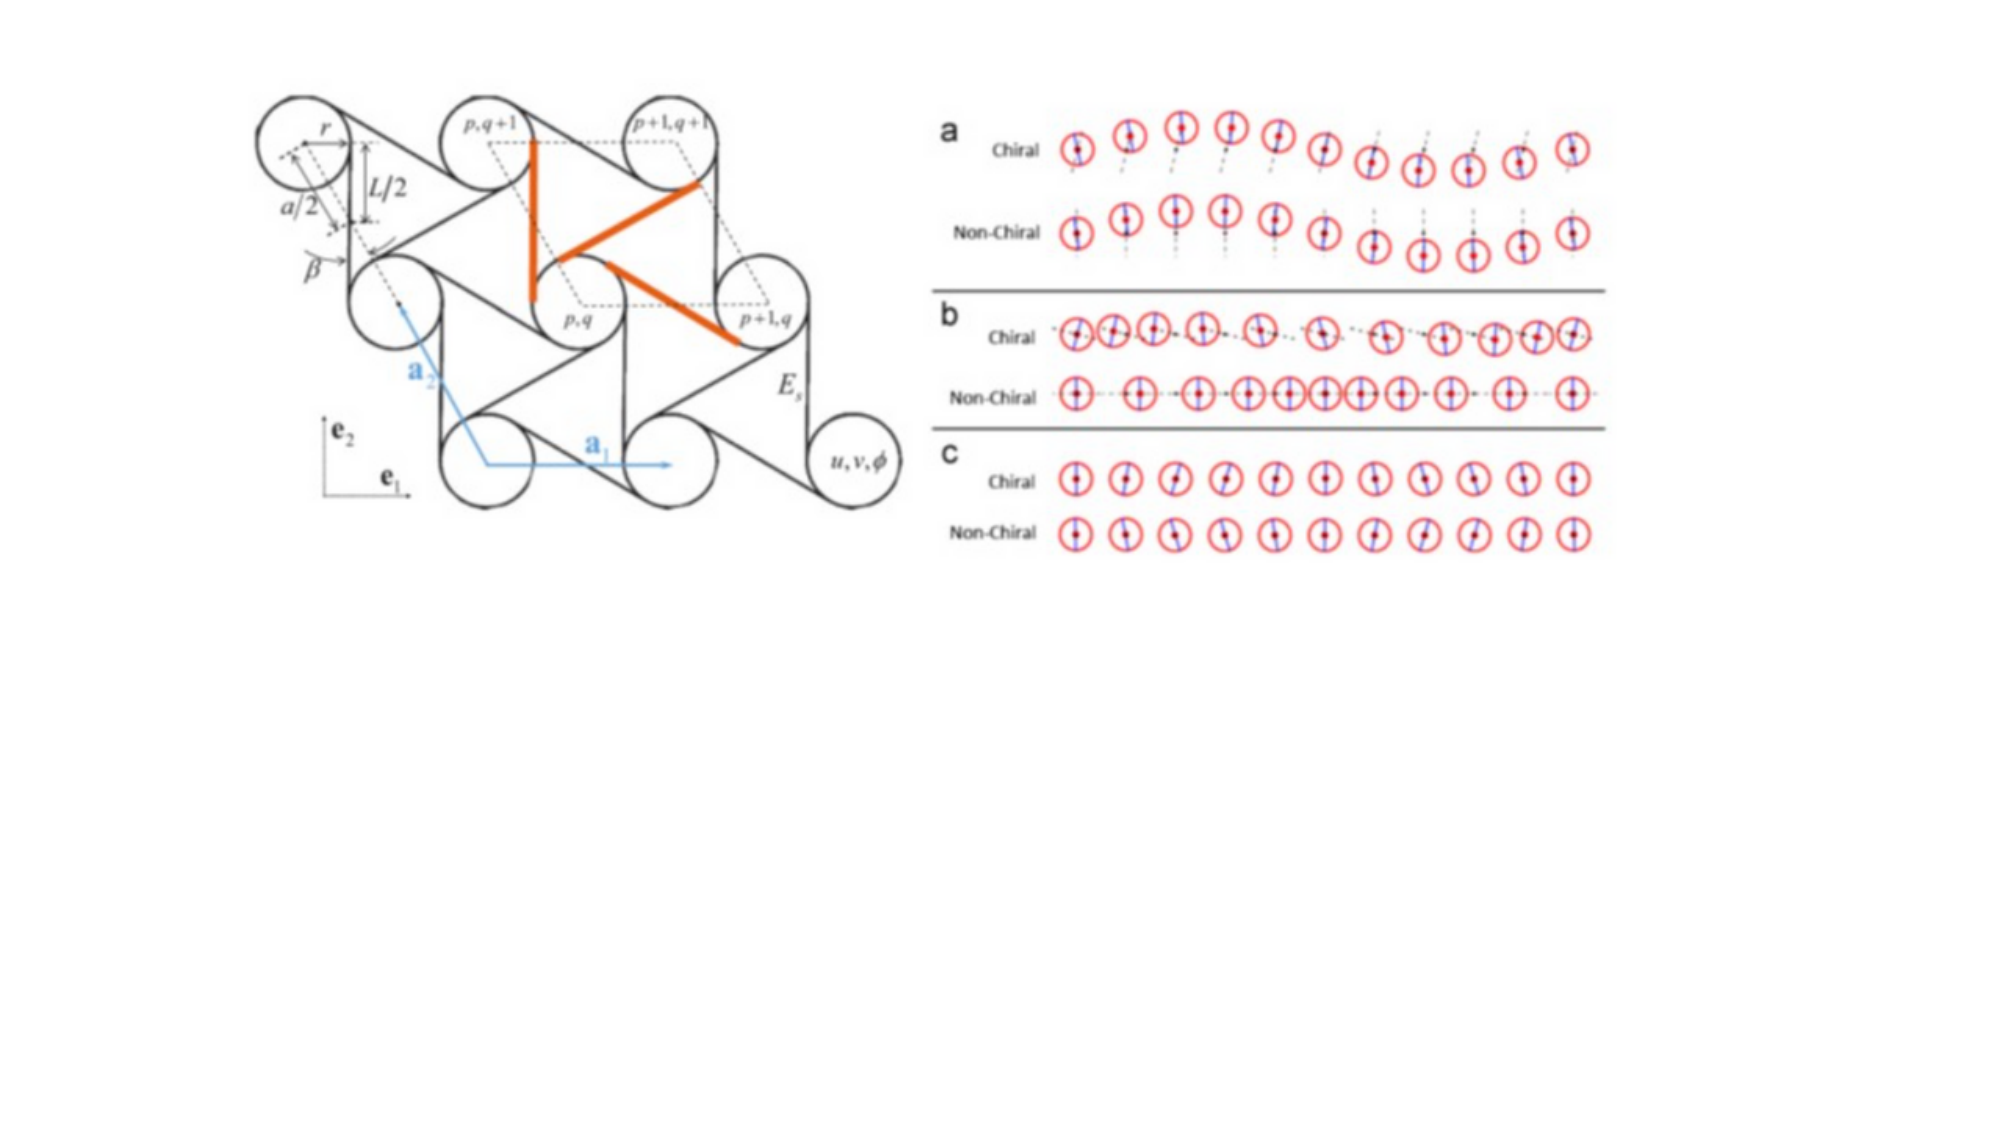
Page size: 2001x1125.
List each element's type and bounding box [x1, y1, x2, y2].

text_box [223, 67, 1618, 563]
